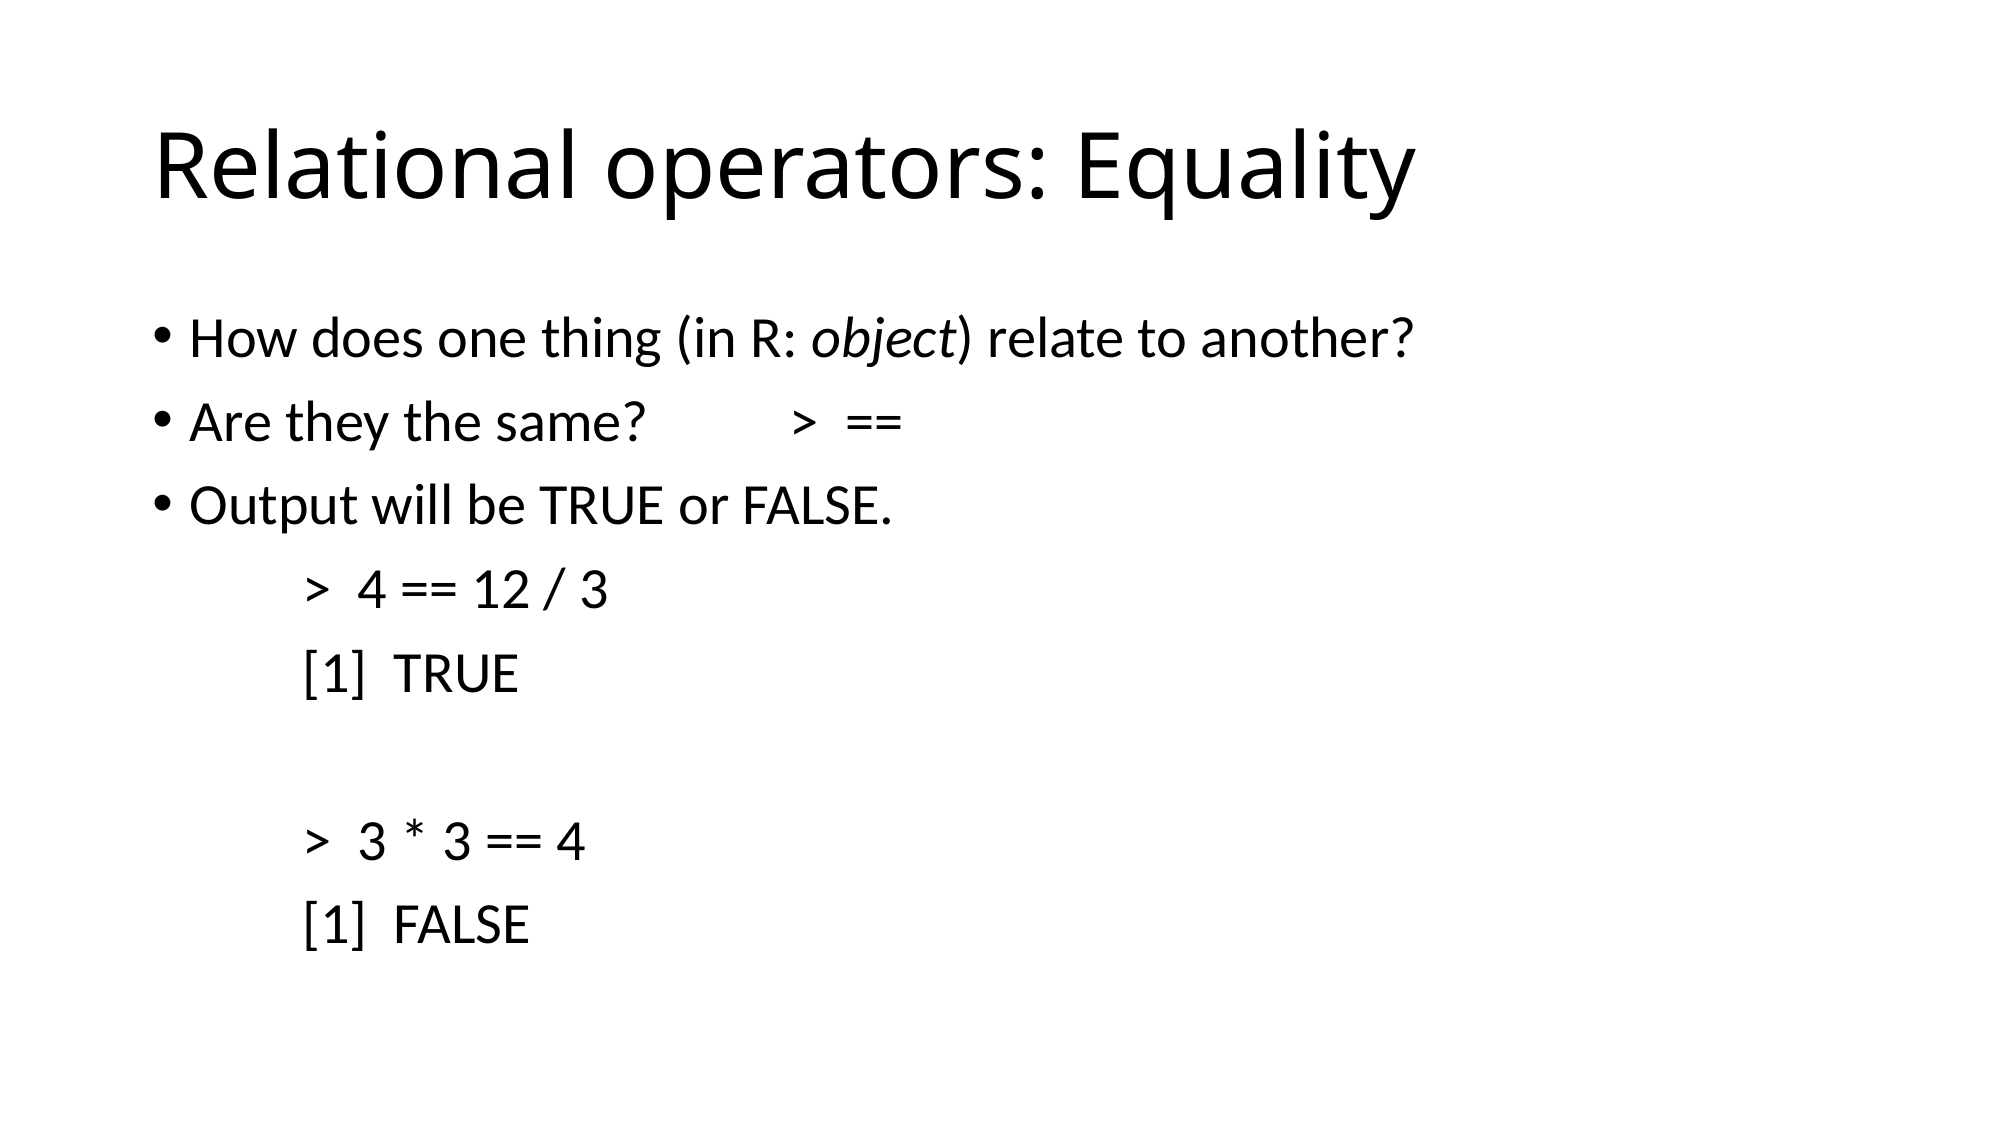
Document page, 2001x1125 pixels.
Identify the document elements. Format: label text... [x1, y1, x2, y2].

list How does one thing (in R: object) relate to another? Are they the same? > == Output will be TRUE or FALSE. > 4 == 12 / 3 [1] TRUE > 3 * 3 == 4 [1] FALSE [137, 299, 1863, 1014]
title Relational operators: Equality [137, 59, 1863, 278]
